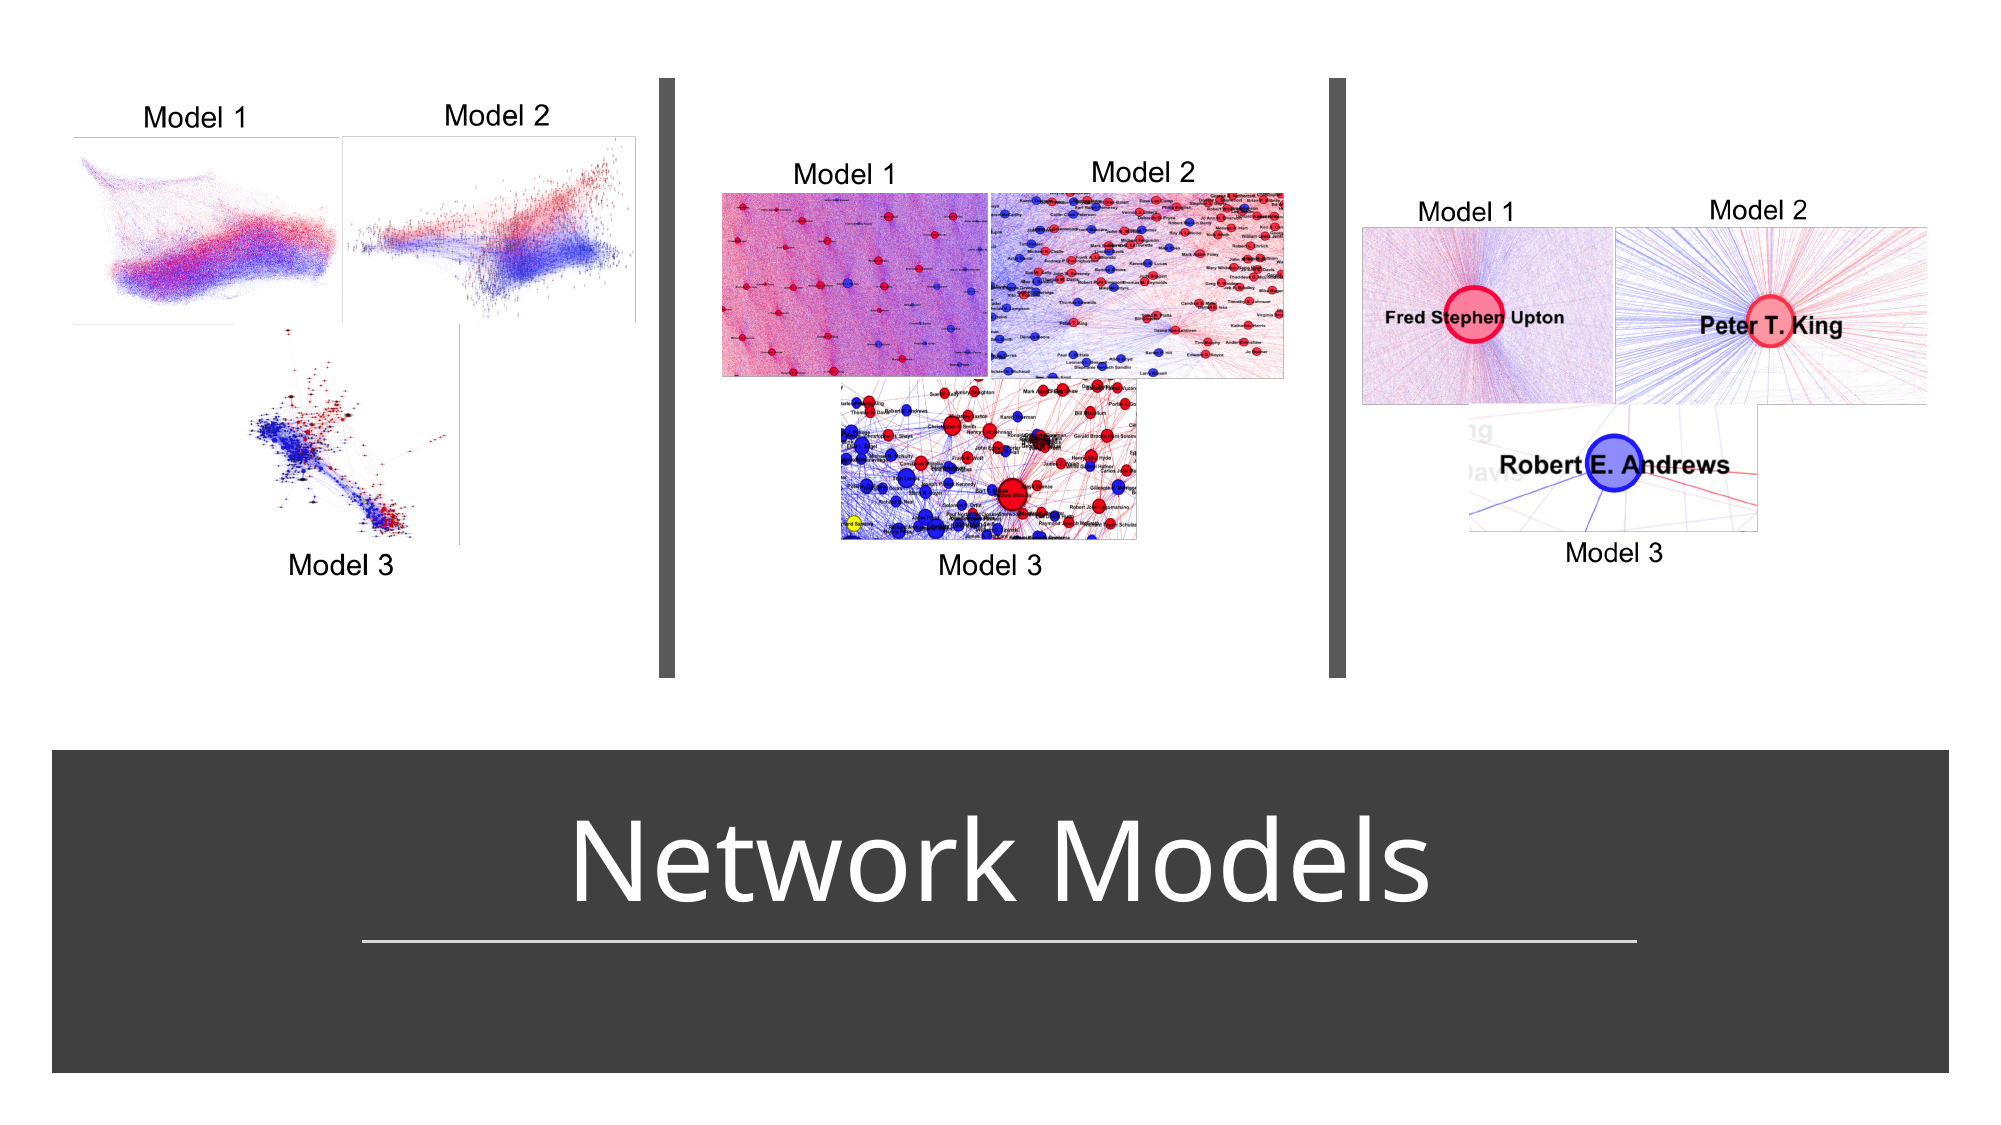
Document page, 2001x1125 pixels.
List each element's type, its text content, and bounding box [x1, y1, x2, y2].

title Network Models [86, 780, 1914, 933]
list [721, 153, 1284, 577]
picture [1362, 192, 1927, 568]
text_box [61, 759, 1939, 1064]
picture [73, 96, 636, 577]
